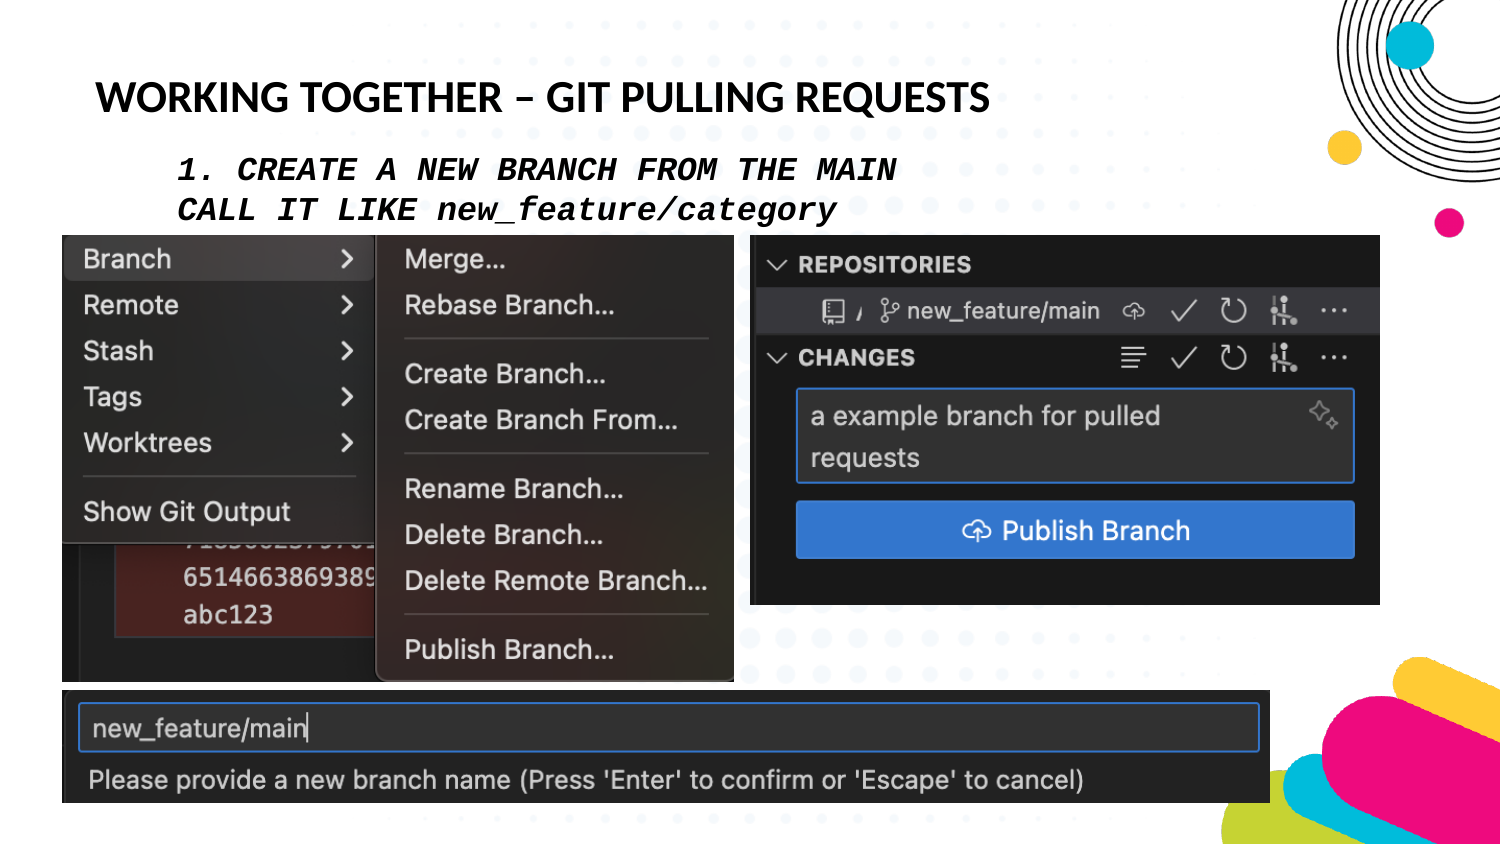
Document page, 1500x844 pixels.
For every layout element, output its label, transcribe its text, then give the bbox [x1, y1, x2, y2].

picture [749, 0, 1500, 605]
picture [62, 235, 734, 682]
text_box WORKING TOGETHER – GIT PULLING REQUESTS [80, 59, 1007, 130]
picture [62, 643, 1500, 844]
text_box 1. CREATE A NEW BRANCH FROM THE MAIN CALL IT LIKE new_feature/category [162, 139, 1225, 235]
